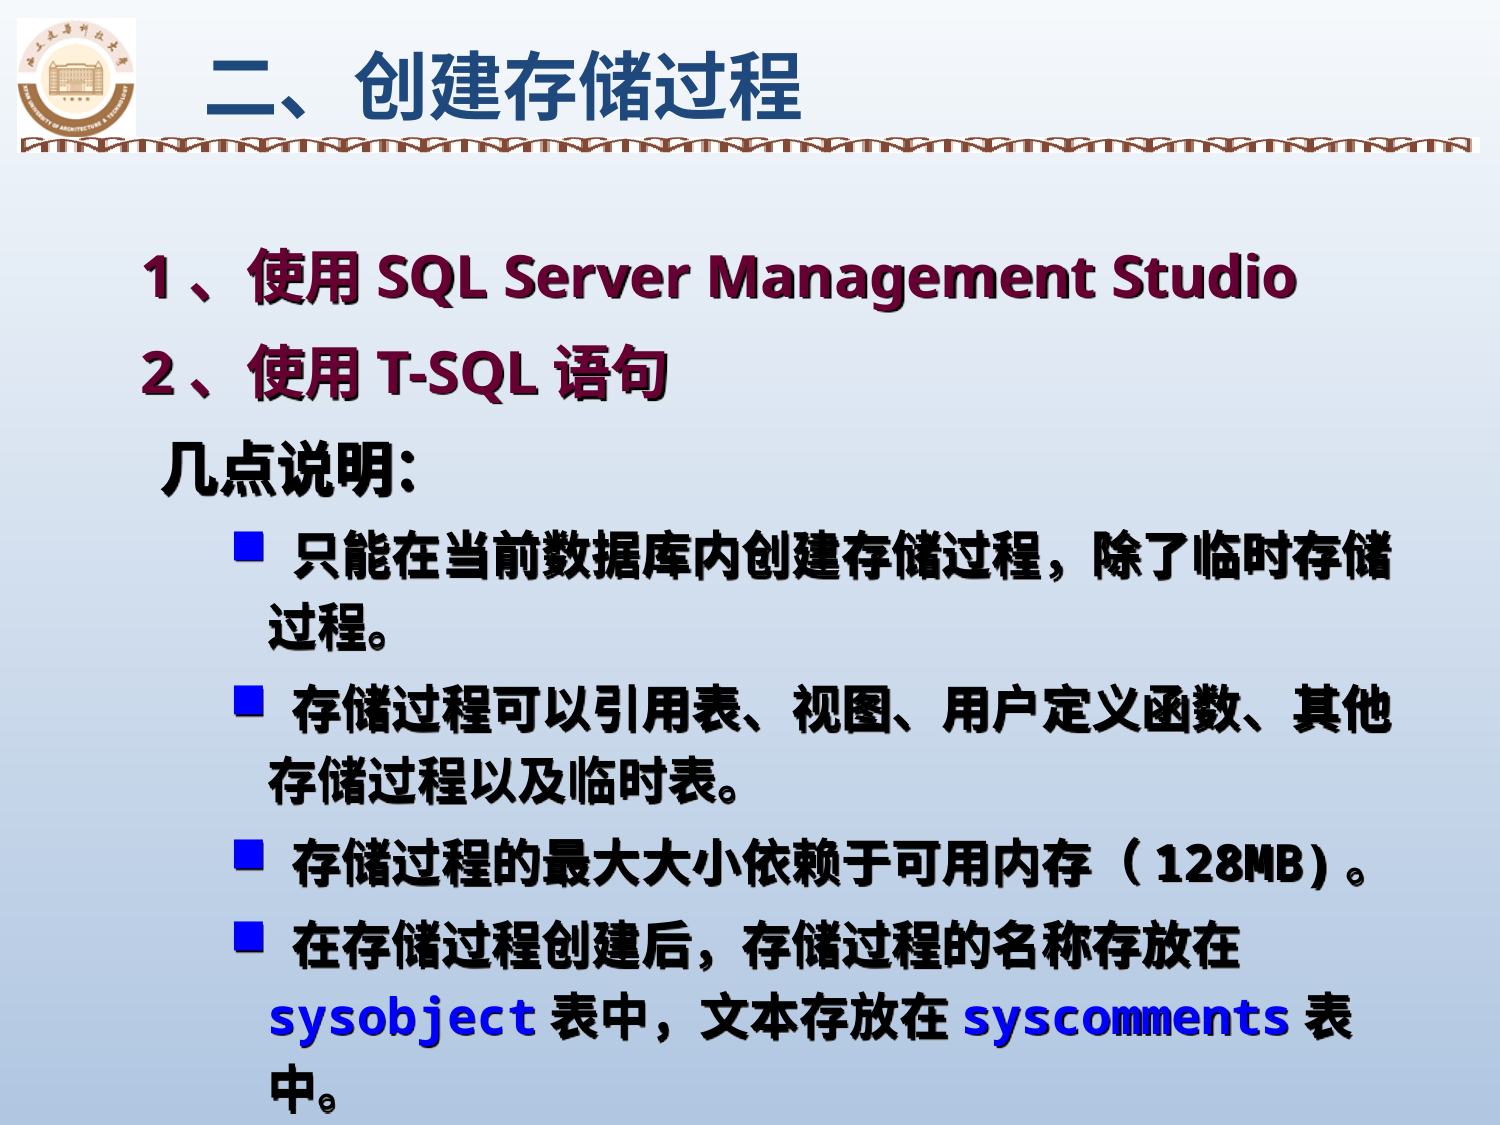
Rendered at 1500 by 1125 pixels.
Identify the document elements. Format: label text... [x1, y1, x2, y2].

picture [17, 18, 1480, 153]
text_box 1、使用SQL Server Management Studio 2、使用T-SQL语句 几点说明： 只能在当前数据库内创建存储过程，除了临时存储过程。 存储过程可以引用表、视图、用户定义函数、其他存储过程以及临时表。 存储过程的最大大小依赖于可用内存（128MB)。 在存储过程创建后，存储过程的名称存放在sysobject表中，文本存放在syscomments表中。 [65, 218, 1412, 1071]
text_box 二、创建存储过程 [188, 35, 1468, 138]
